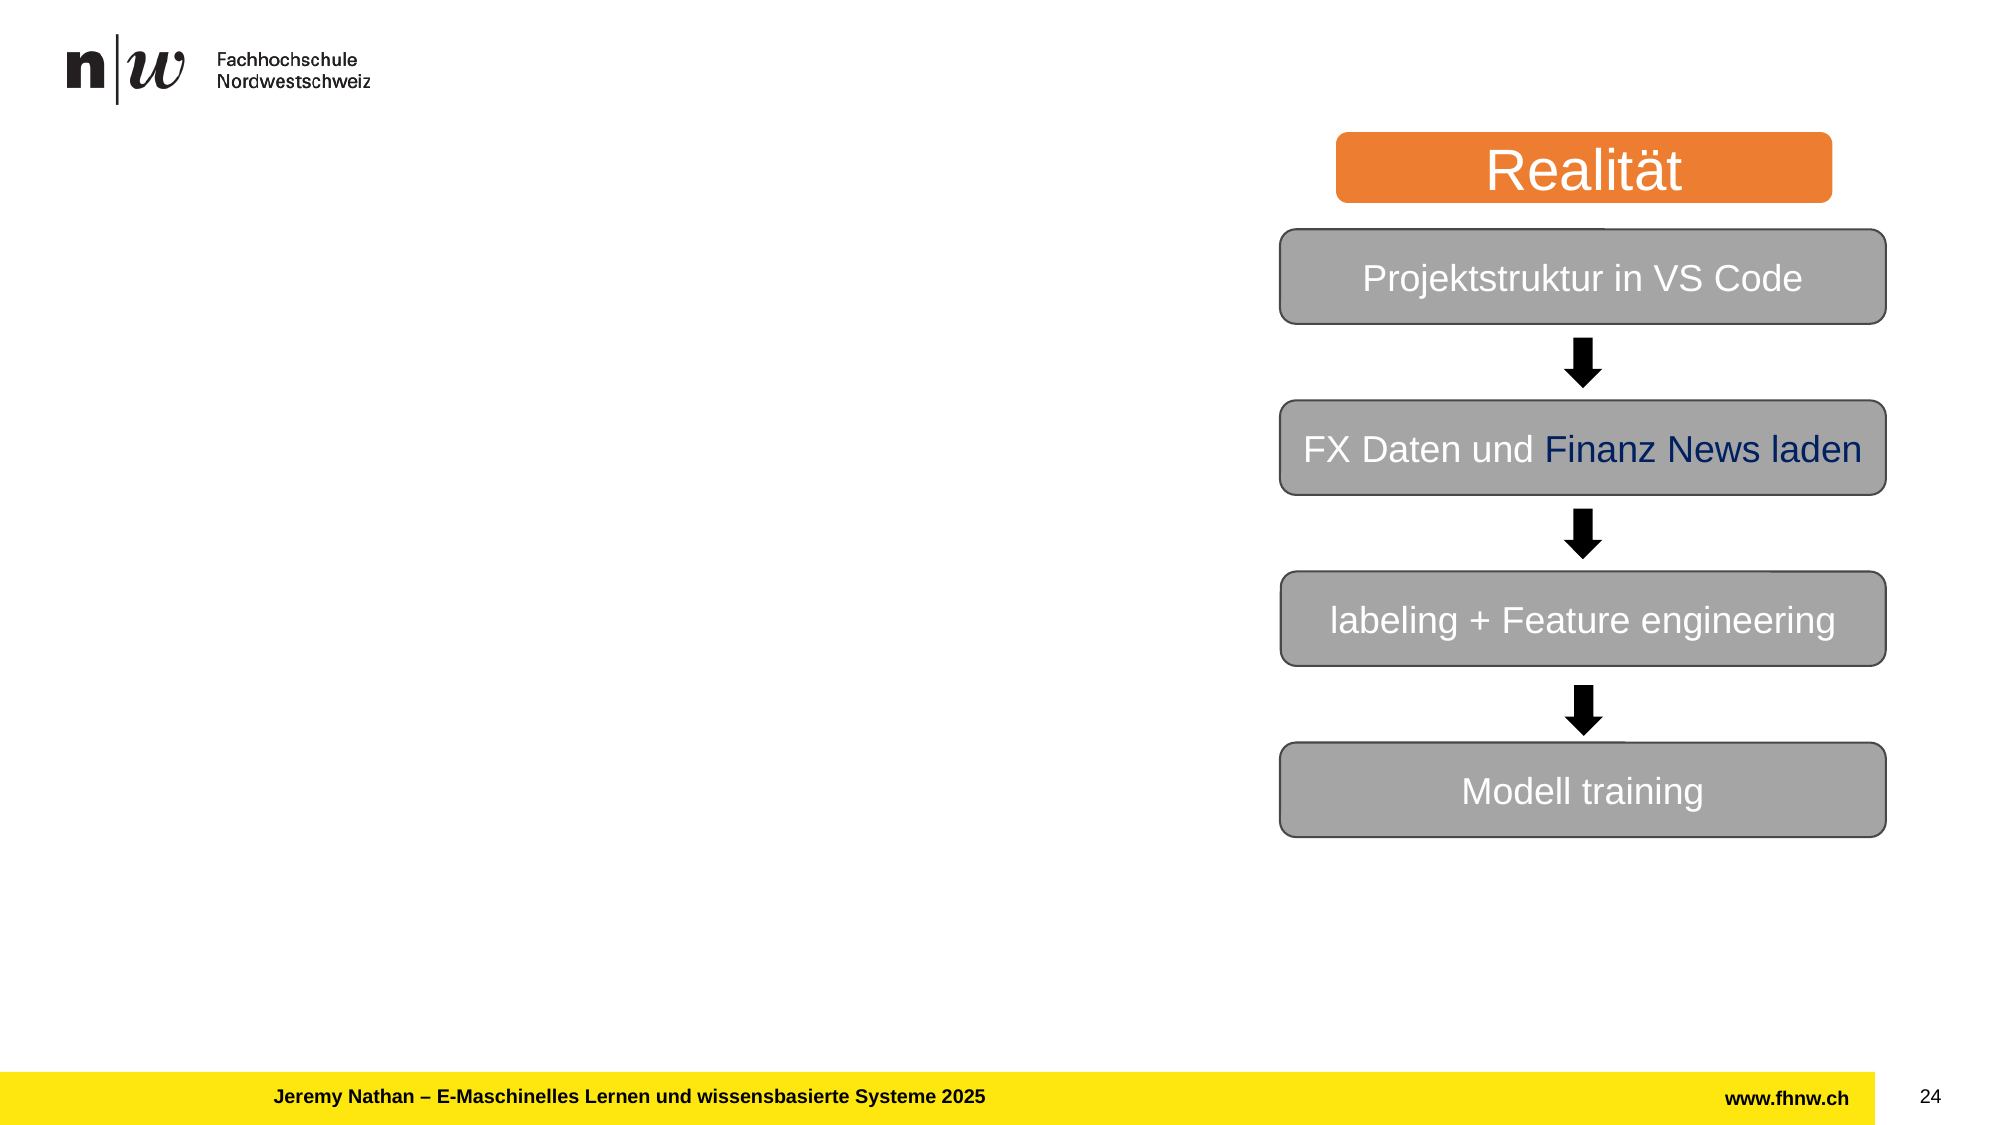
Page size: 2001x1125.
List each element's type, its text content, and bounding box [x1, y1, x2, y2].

footer Jeremy Nathan – E-Maschinelles Lernen und wissensbasierte Systeme 2025 [273, 1086, 1603, 1110]
text_box Projektstruktur in VS Code [1278, 228, 1887, 325]
picture [67, 34, 370, 105]
text_box Modell training [1278, 741, 1887, 839]
text_box [1561, 336, 1605, 390]
text_box Realität [1334, 131, 1834, 205]
text_box FX Daten und Finanz News laden [1278, 399, 1887, 496]
text_box labeling + Feature engineering [1279, 570, 1887, 667]
slide_number 24 [1880, 1086, 1942, 1110]
text_box [1561, 684, 1606, 738]
text_box [1561, 507, 1605, 561]
